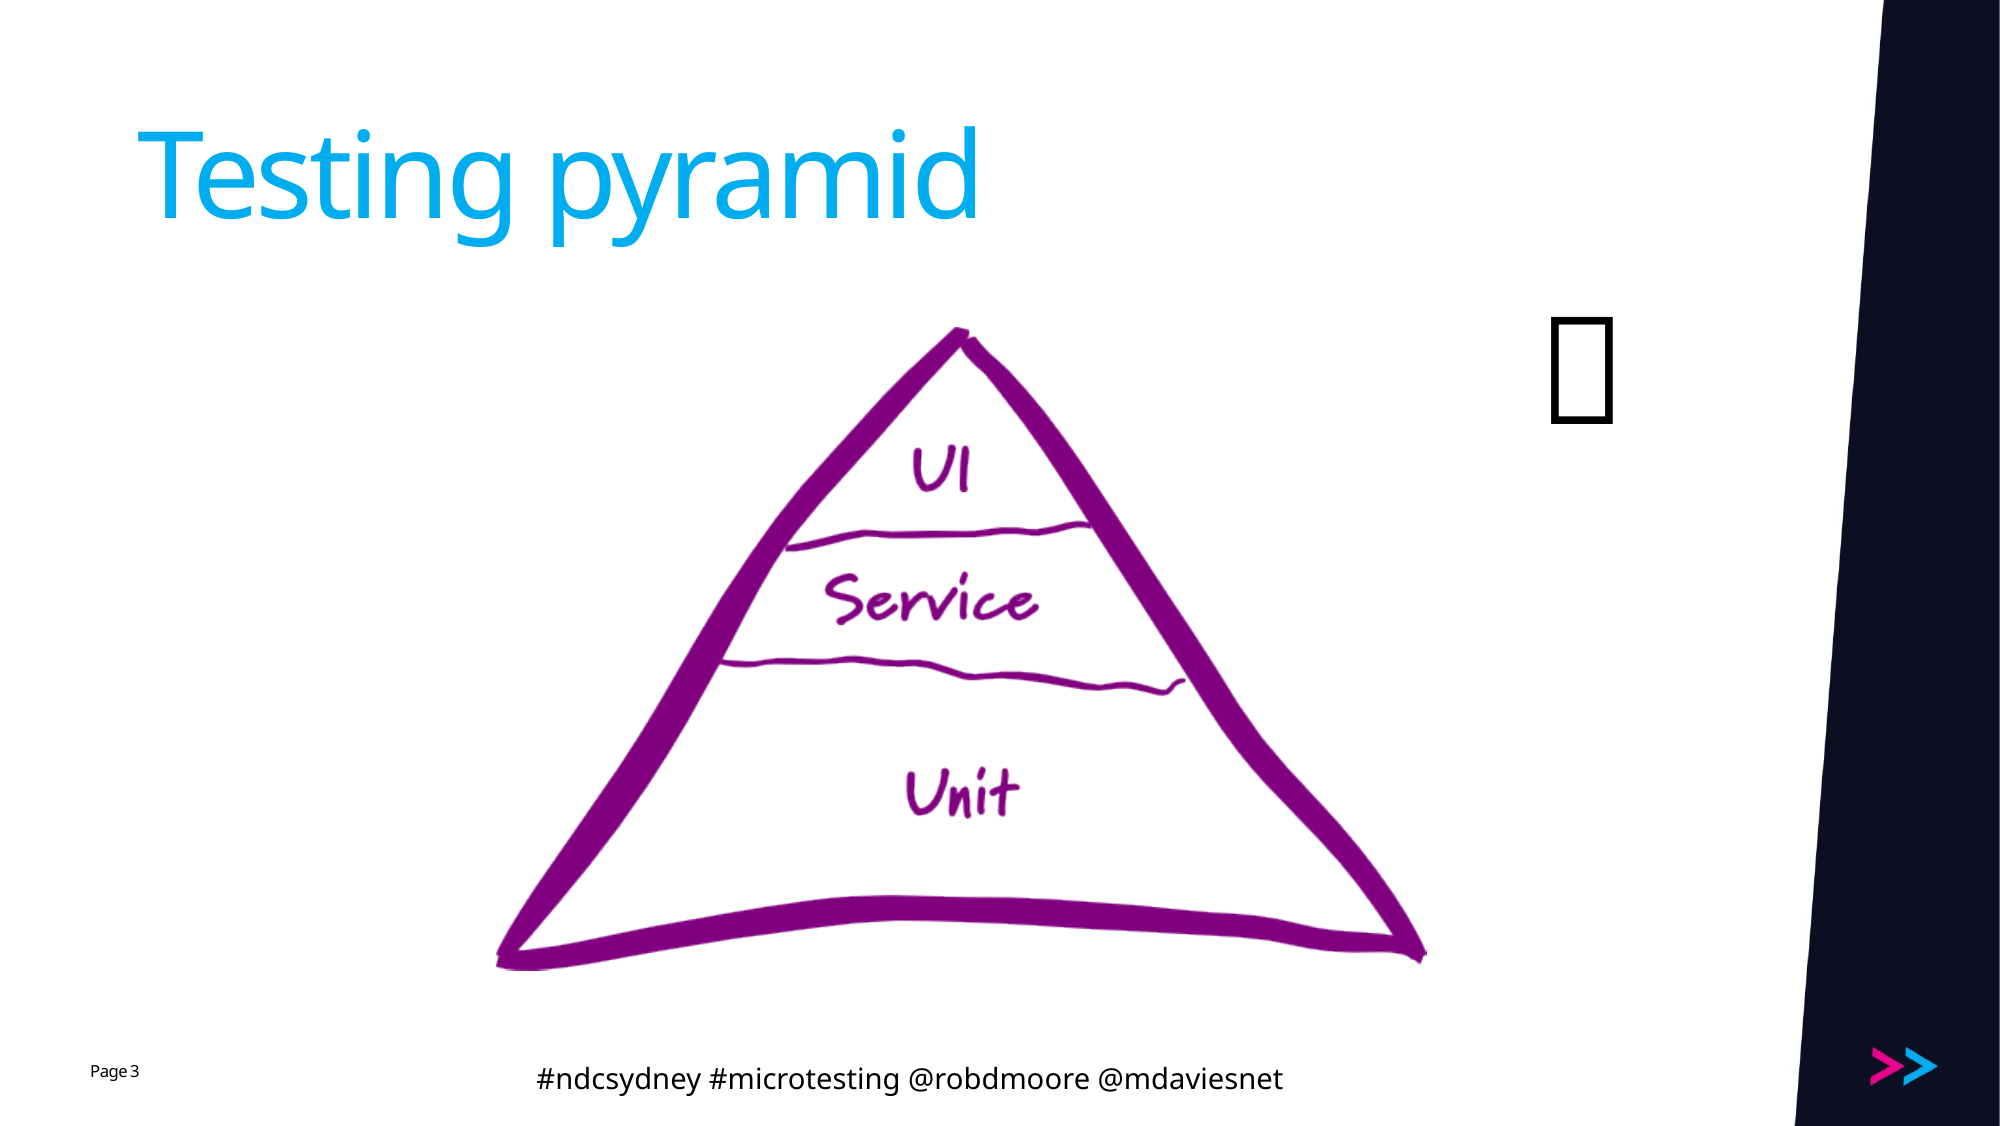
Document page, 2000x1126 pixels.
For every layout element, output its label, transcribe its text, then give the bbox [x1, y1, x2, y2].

picture [0, 0, 2000, 1126]
text_box  [1523, 267, 1643, 462]
slide_number 3 [130, 1061, 166, 1113]
title Testing pyramid [137, 54, 1786, 243]
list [496, 327, 1428, 971]
